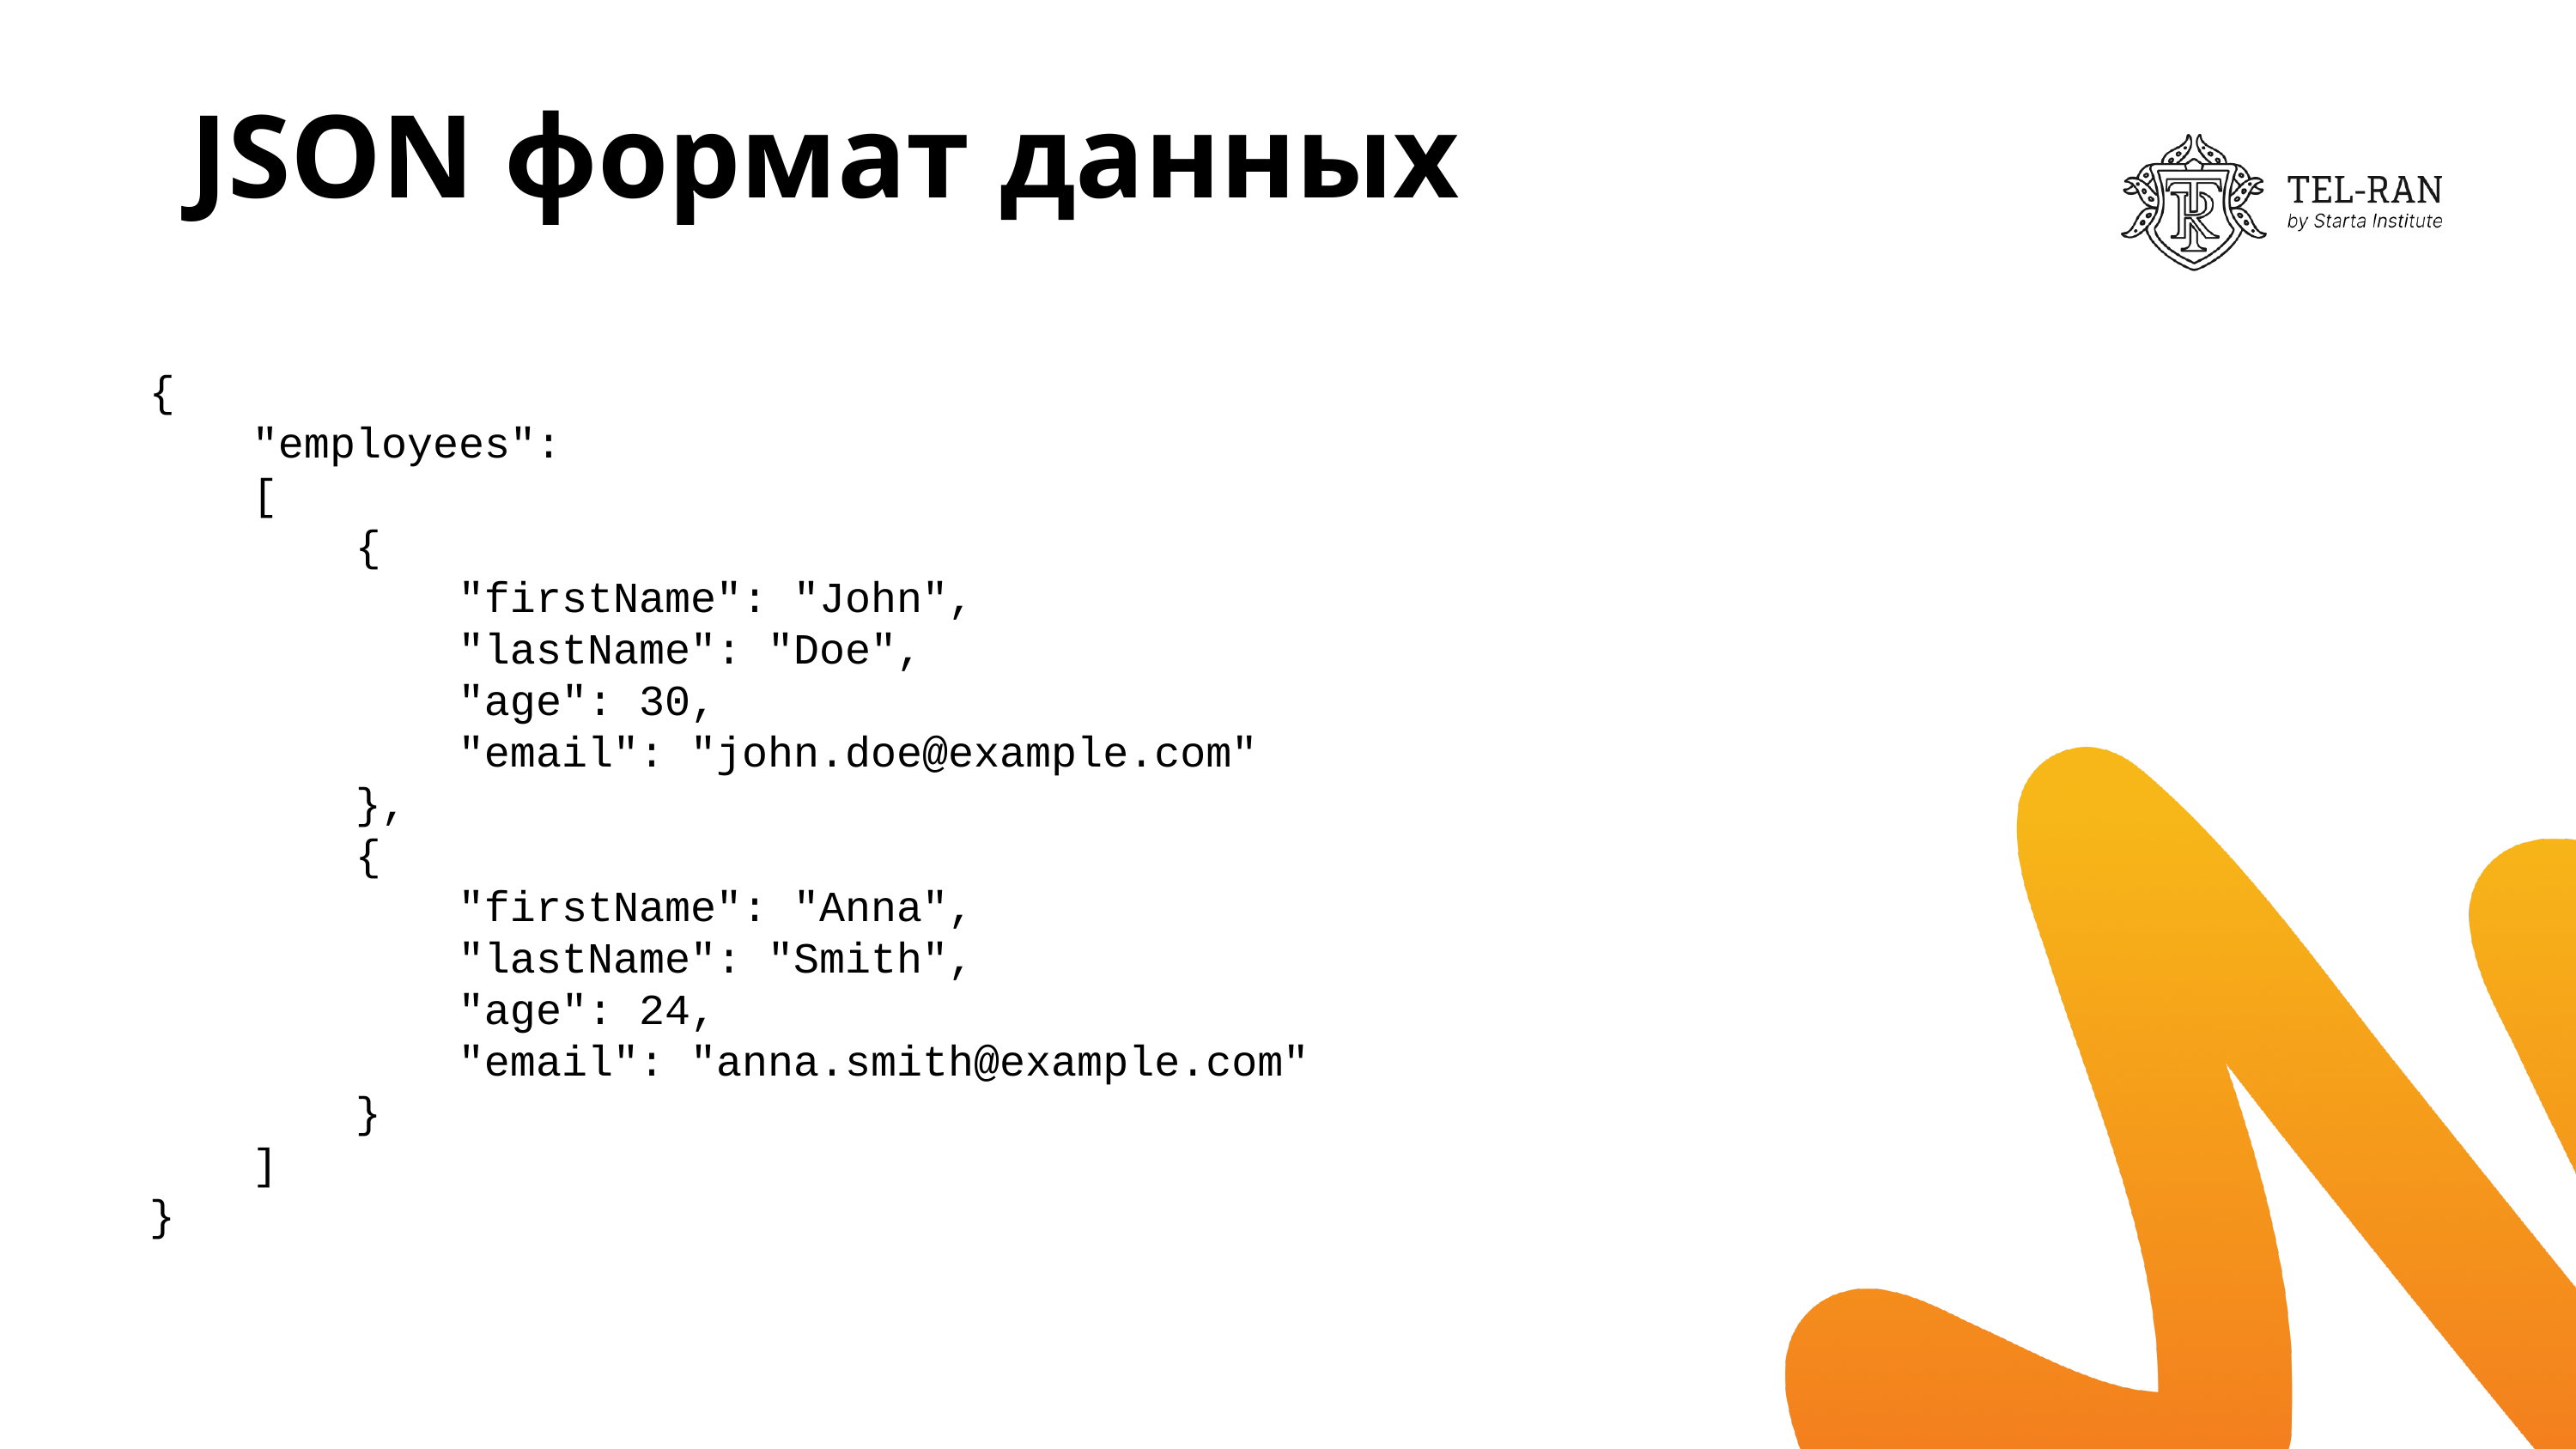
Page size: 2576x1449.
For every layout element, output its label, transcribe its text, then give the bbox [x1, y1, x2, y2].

picture [1620, 747, 2576, 1449]
title JSON формат данных [177, 76, 2107, 357]
picture [2121, 134, 2442, 271]
text_box { "employees": [ { "firstName": "John", "lastName": "Doe", "age": 30, "email": "john.doe@example.com" }, { "firstName": "Anna", "lastName": "Smith", "age": 24, "email": "anna.smith@example.com" } ] } [137, 357, 2505, 1297]
